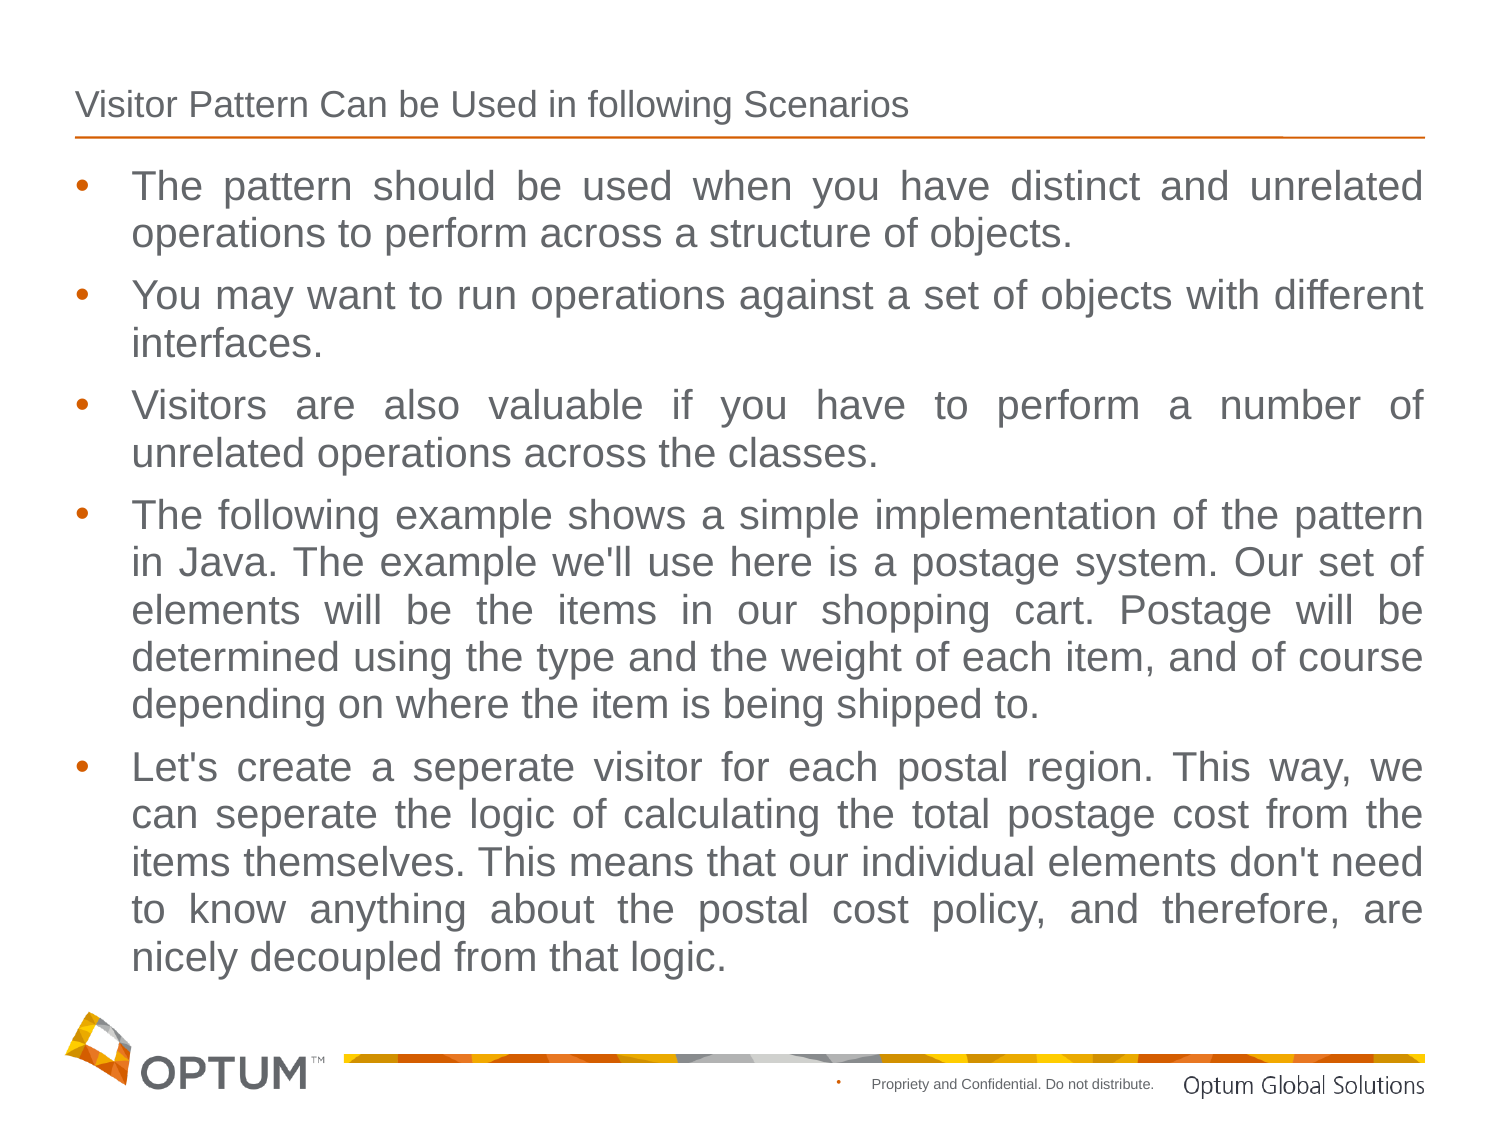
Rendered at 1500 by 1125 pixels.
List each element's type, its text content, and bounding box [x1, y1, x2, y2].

list The pattern should be used when you have distinct and unrelated operations to perform across a structure of objects. You may want to run operations against a set of objects with different interfaces. Visitors are also valuable if you have to perform a number of unrelated operations across the classes. The following example shows a simple implementation of the pattern in Java. The example we'll use here is a postage system. Our set of elements will be the items in our shopping cart. Postage will be determined using the type and the weight of each item, and of course depending on where the item is being shipped to. Let's create a seperate visitor for each postal region. This way, we can seperate the logic of calculating the total postage cost from the items themselves. This means that our individual elements don't need to know anything about the postal cost policy, and therefore, are nicely decoupled from that logic. [75, 162, 1425, 991]
picture [1184, 1075, 1424, 1099]
picture [343, 1054, 1425, 1063]
title Visitor Pattern Can be Used in following Scenarios [74, 24, 1425, 126]
picture [62, 1009, 327, 1092]
